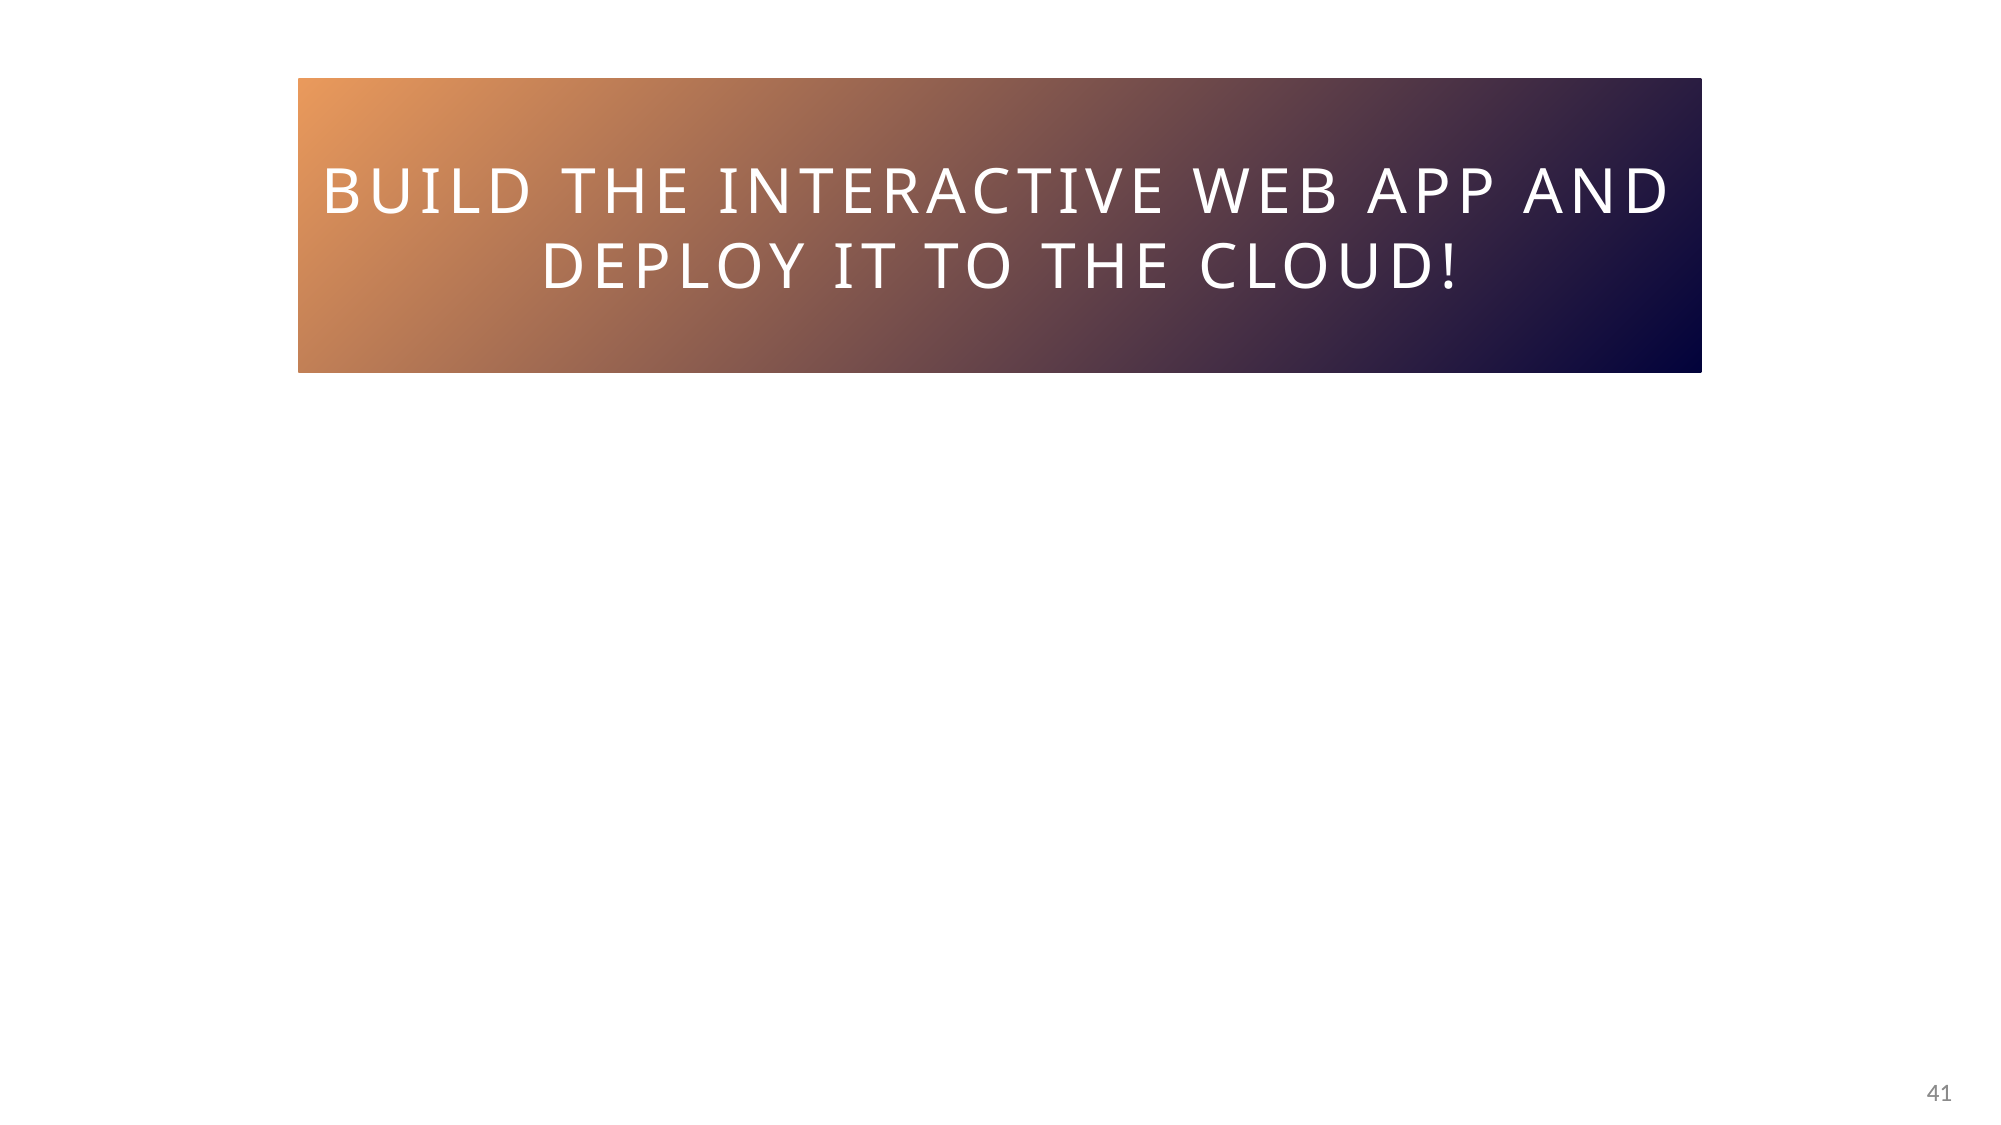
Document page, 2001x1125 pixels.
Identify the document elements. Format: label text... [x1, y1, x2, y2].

list BUILD THE INTERACTIVE WEB APP AND DEPLOY IT TO THE CLOUD! [298, 78, 1702, 373]
slide_number 41 [1894, 1061, 1968, 1121]
